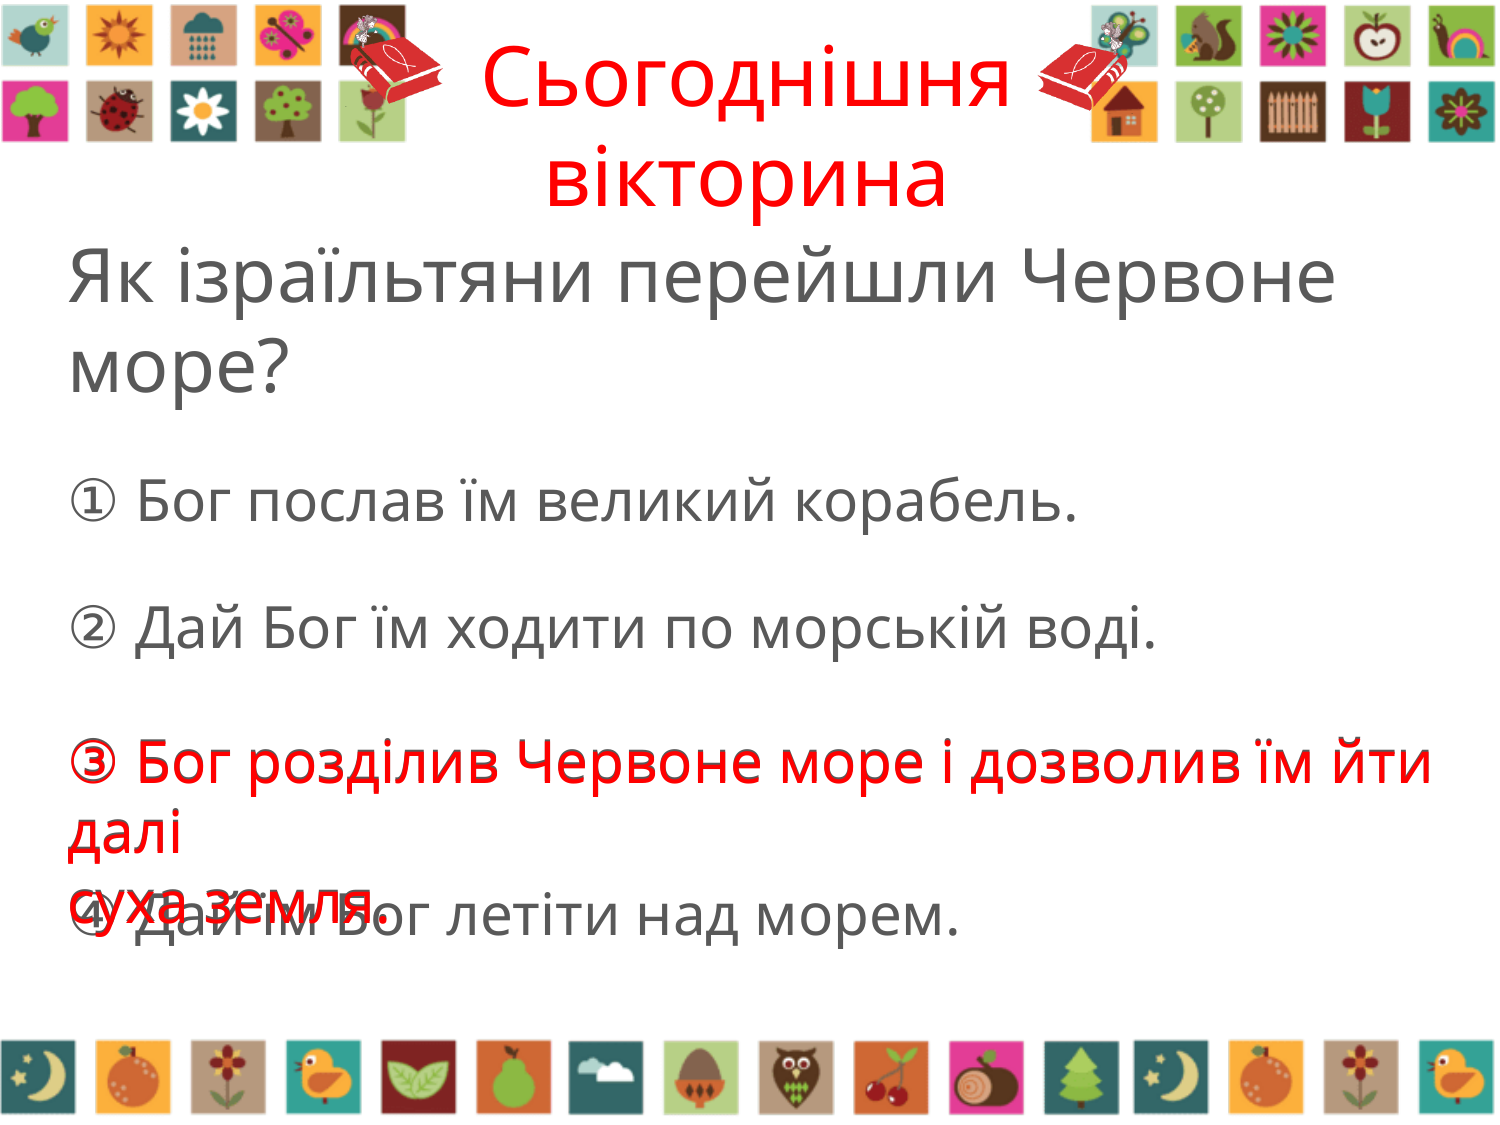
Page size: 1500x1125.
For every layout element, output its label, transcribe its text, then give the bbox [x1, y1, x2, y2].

text_box Як ізраїльтяни перейшли Червоне море? [53, 219, 1436, 415]
picture [1005, 3, 1500, 150]
picture [0, 0, 475, 150]
text_box ② Дай Бог їм ходити по морській воді. [53, 582, 1436, 668]
text_box ④ Дай їм Бог летіти над морем. [53, 943, 1483, 955]
text_box ③ Бог розділив Червоне море і дозволив їм йти далі суха земля. [53, 717, 1483, 943]
text_box ① Бог послав їм великий корабель. [53, 456, 1436, 541]
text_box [0, 1028, 1500, 1118]
text_box Сьогоднішня вікторина [414, 16, 1080, 219]
